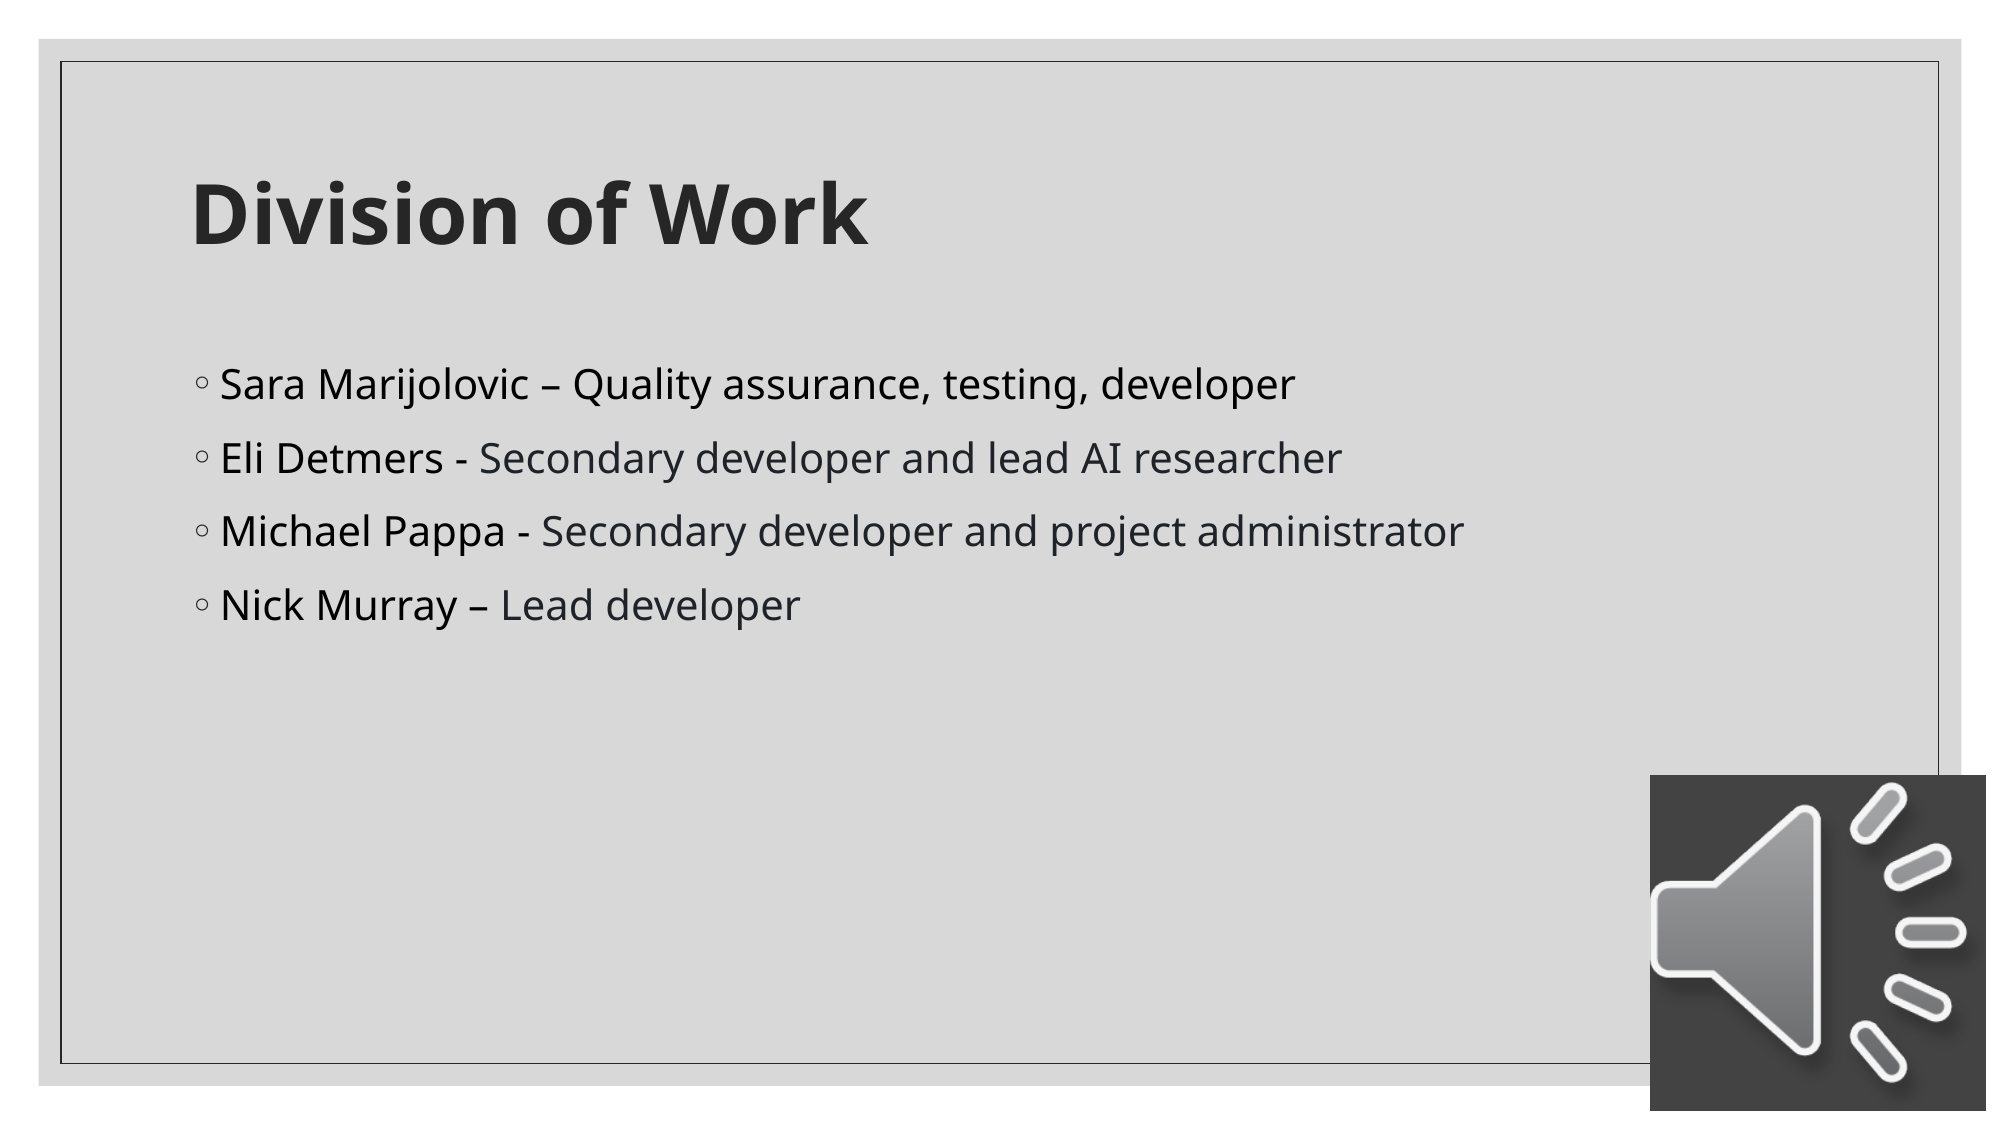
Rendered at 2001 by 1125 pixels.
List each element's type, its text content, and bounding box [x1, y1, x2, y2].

title Division of Work [174, 105, 1825, 331]
picture [1648, 773, 1987, 1112]
list Sara Marijolovic – Quality assurance, testing, developer Eli Detmers - Secondary developer and lead AI researcher Michael Pappa - Secondary developer and project administrator Nick Murray – Lead developer [174, 345, 1825, 977]
